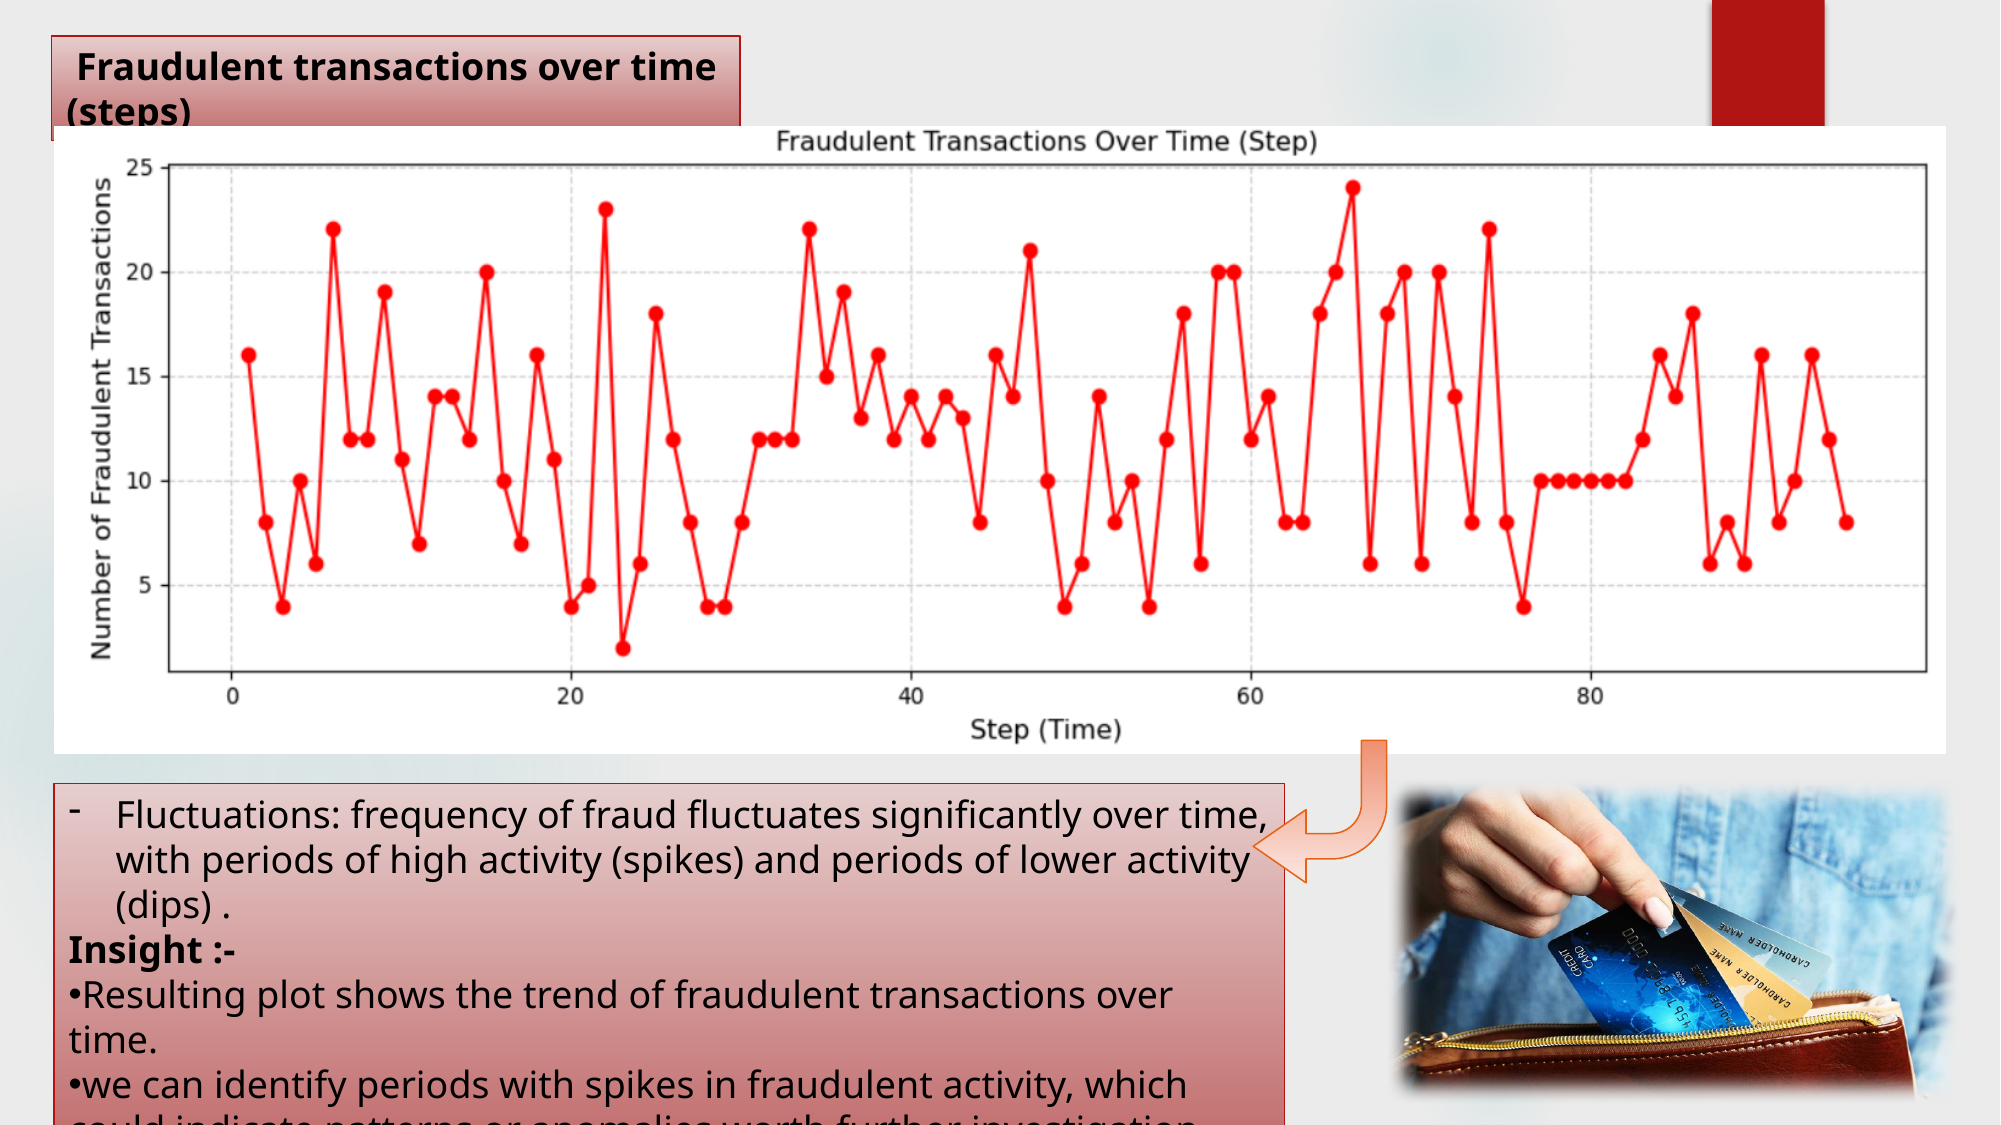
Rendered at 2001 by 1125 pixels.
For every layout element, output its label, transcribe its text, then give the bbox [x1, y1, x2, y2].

text_box Fraudulent transactions over time (steps) [51, 35, 741, 130]
text_box [1252, 765, 1388, 884]
text_box Fluctuations: frequency of fraud fluctuates significantly over time, with periods of high activity (spikes) and periods of lower activity (dips) . Insight :- Resulting plot shows the trend of fraudulent transactions over time. we can identify periods with spikes in fraudulent activity, which could indicate patterns or anomalies worth further investigation [53, 783, 1285, 1125]
picture [0, 0, 1947, 1125]
picture [1386, 778, 1962, 1125]
